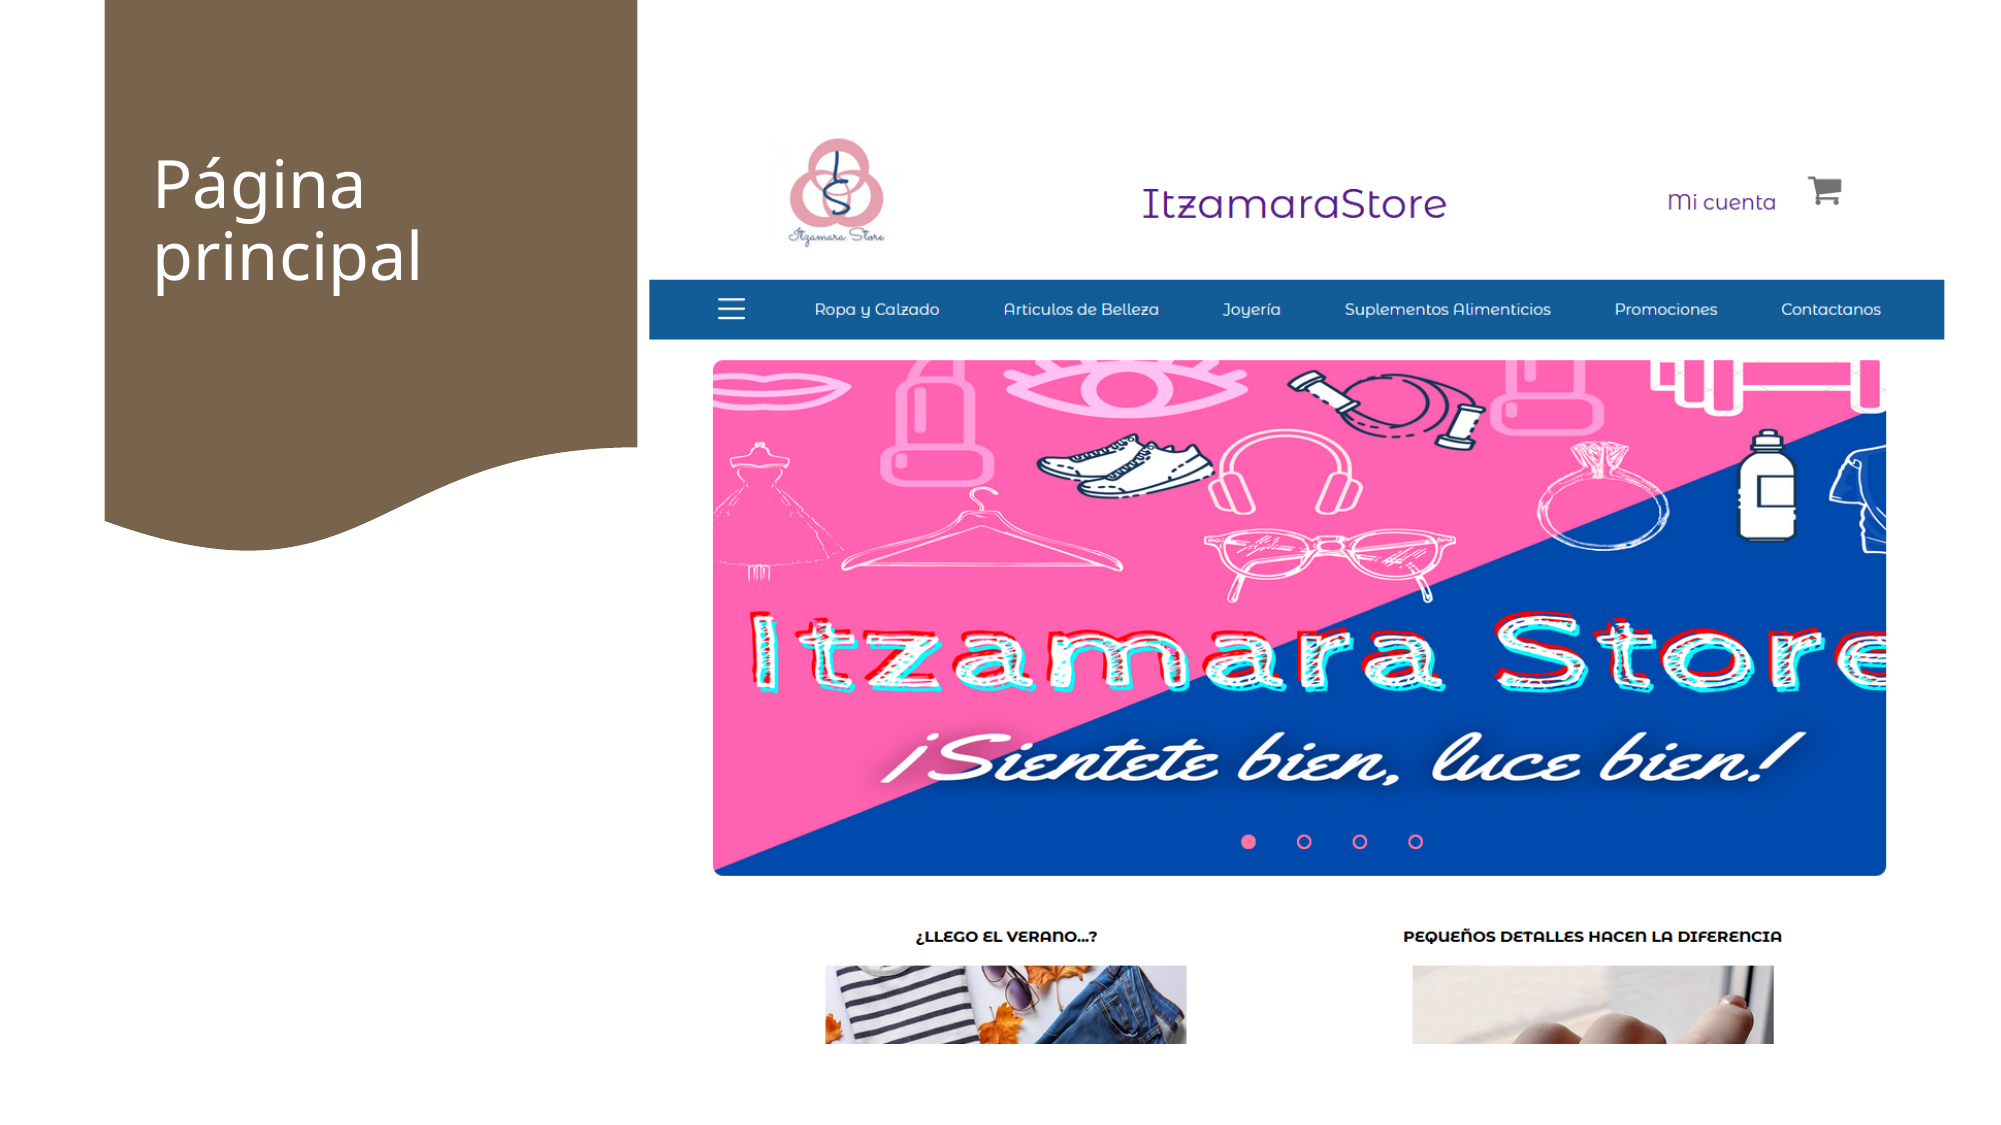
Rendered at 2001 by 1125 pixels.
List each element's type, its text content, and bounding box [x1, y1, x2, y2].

text_box [103, 0, 639, 552]
picture [649, 135, 1945, 1044]
title Página principal [137, 28, 604, 417]
